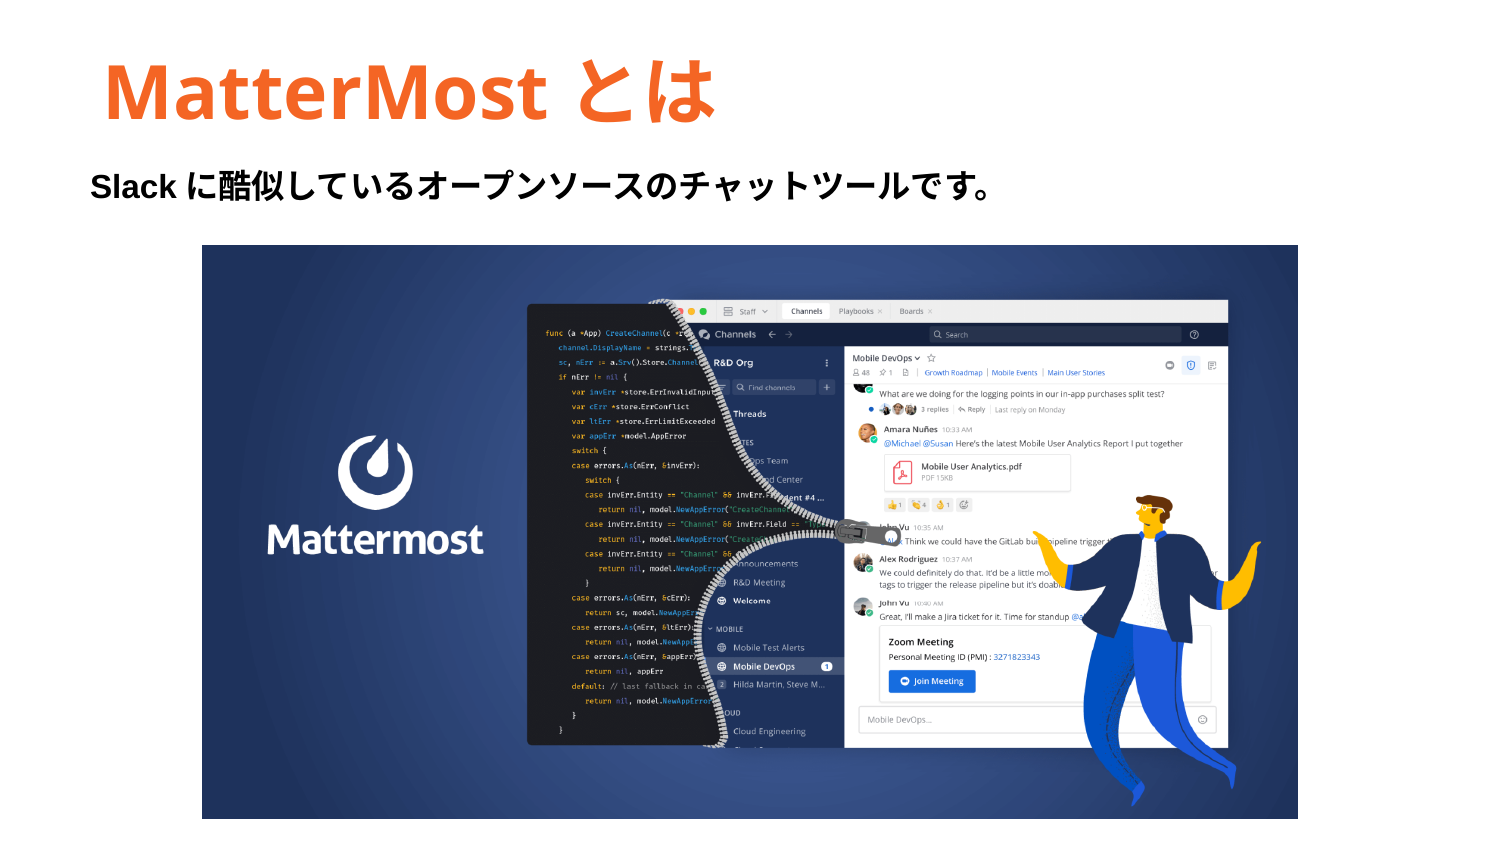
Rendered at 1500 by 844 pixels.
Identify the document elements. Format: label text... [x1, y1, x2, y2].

title MatterMostとは [87, 29, 1077, 149]
text_box Slackに酷似しているオープンソースのチャットツールです。 [74, 149, 1451, 220]
picture [202, 245, 1298, 819]
